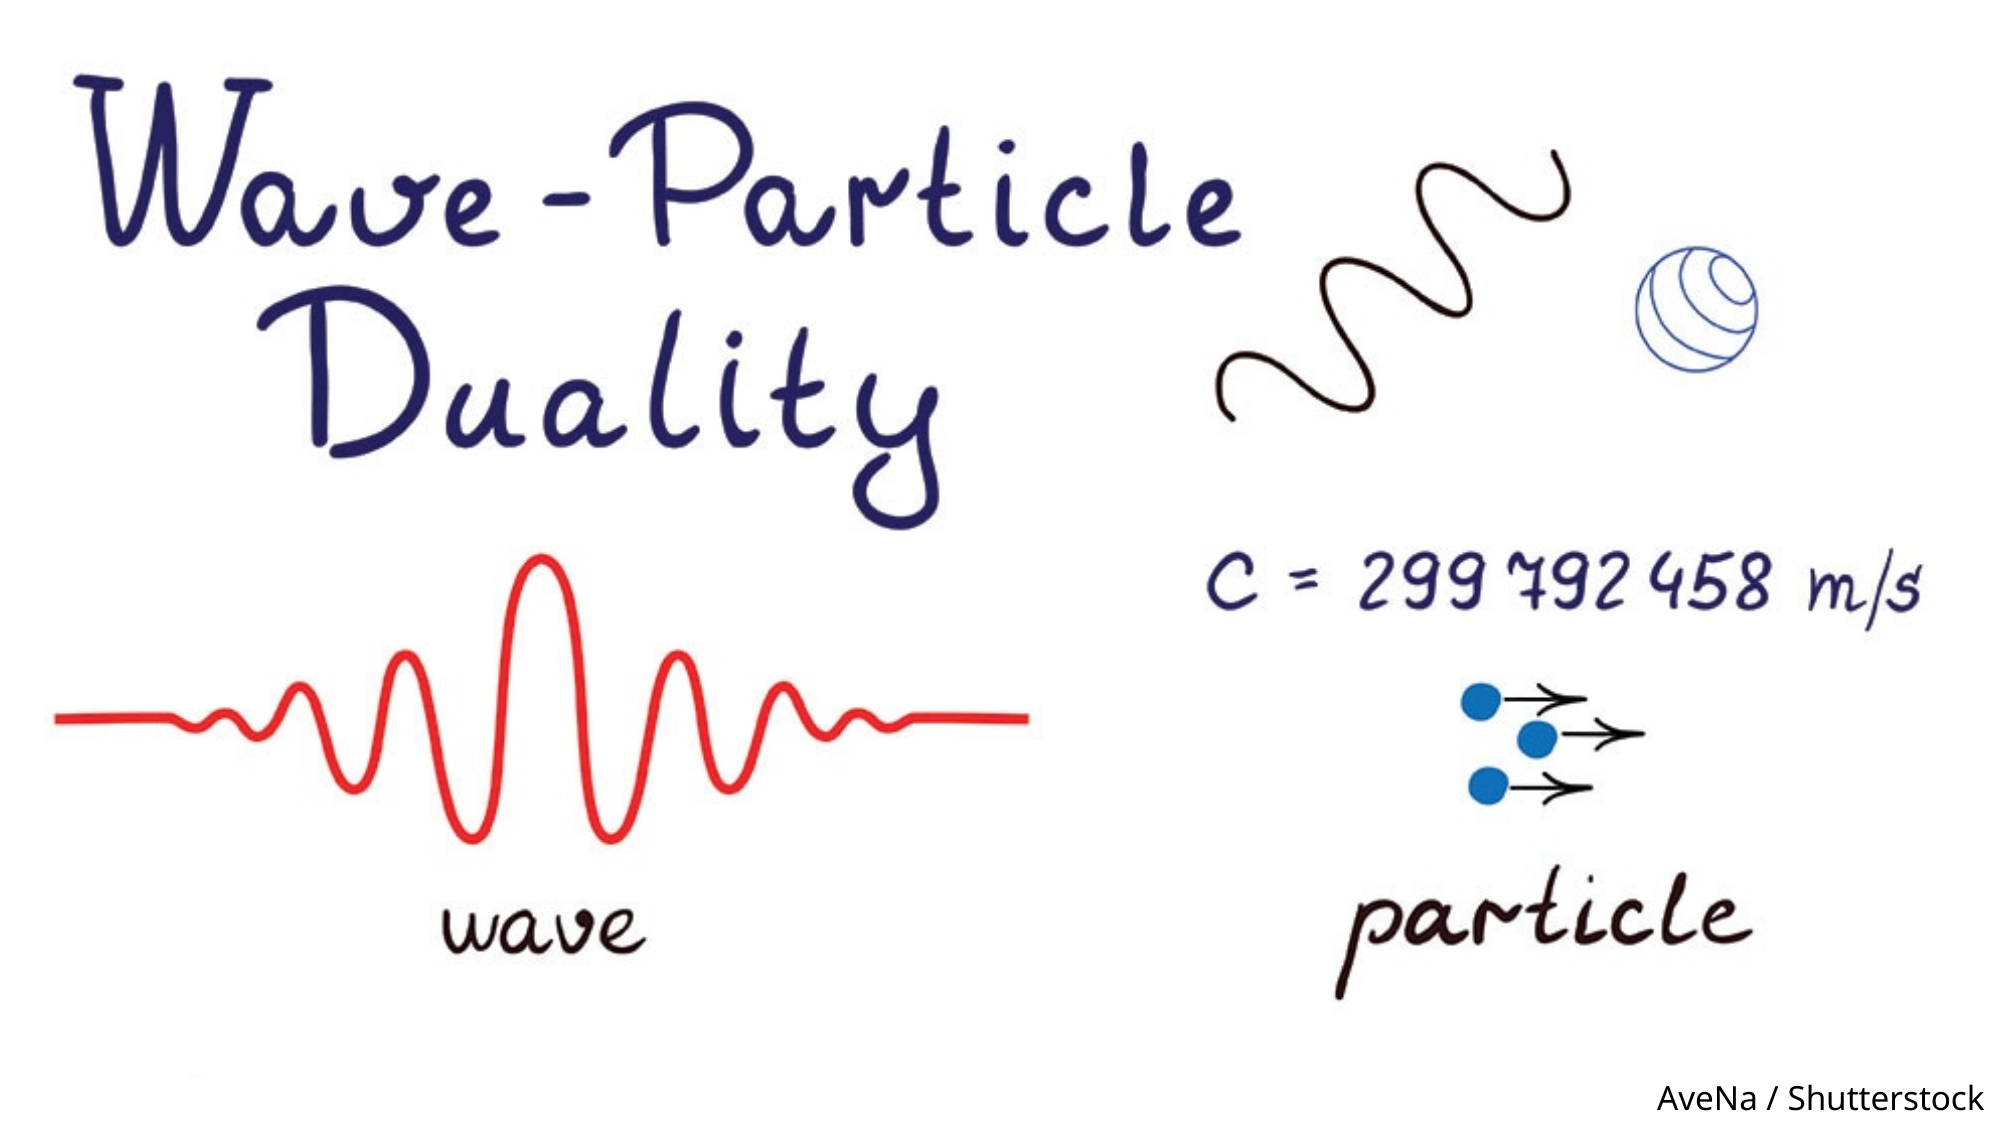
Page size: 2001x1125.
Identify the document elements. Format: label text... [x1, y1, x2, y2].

text_box AveNa / Shutterstock [1956, 1069, 2000, 1125]
picture [44, 0, 1956, 1125]
